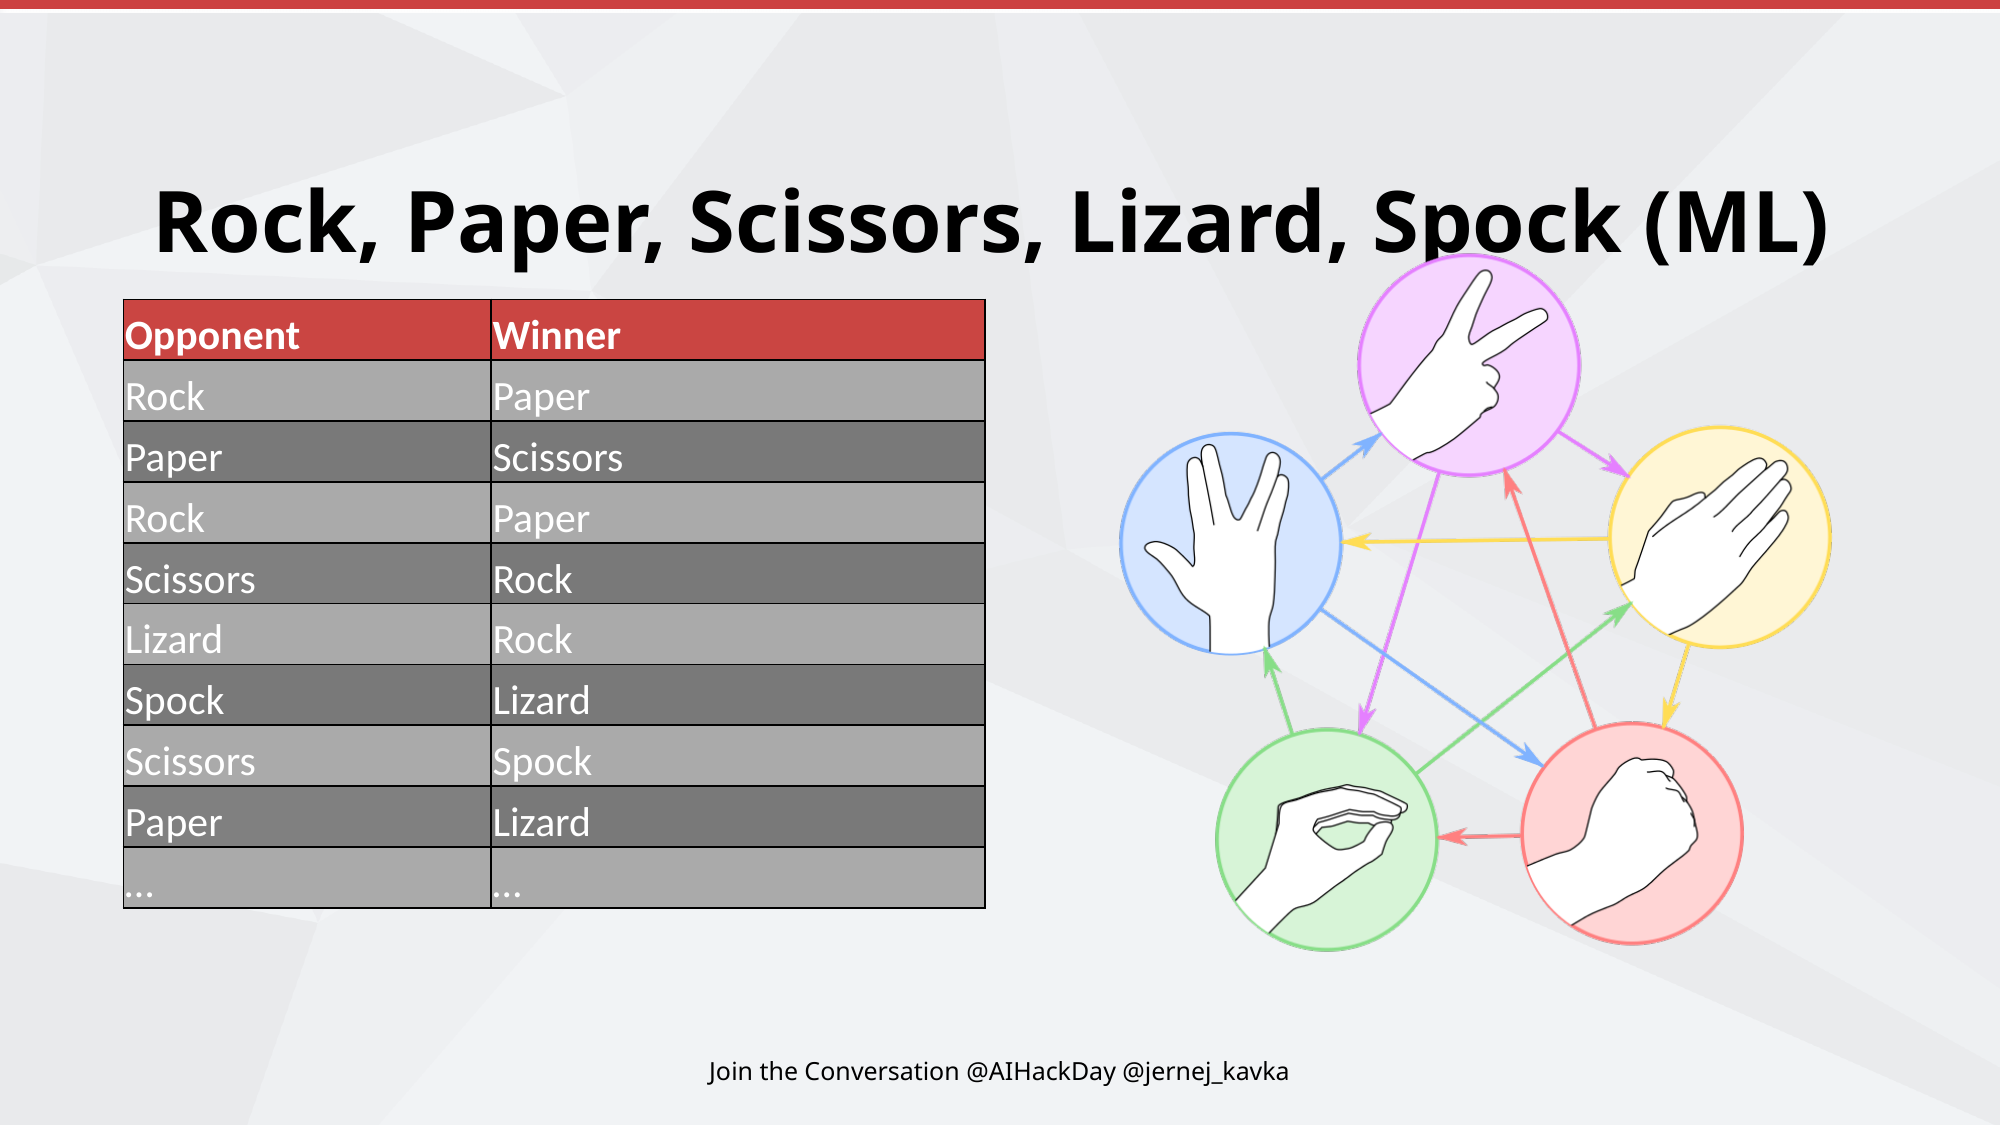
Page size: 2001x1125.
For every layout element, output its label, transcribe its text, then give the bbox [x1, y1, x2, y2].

table_cell Spock [124, 665, 490, 724]
footer Join the Conversation @AIHackDay @jernej_kavka [123, 1042, 1877, 1103]
table_cell Rock [492, 604, 984, 664]
table_cell Spock [492, 726, 984, 785]
picture [1088, 215, 1863, 990]
table_cell Lizard [492, 787, 984, 846]
table_cell Rock [124, 361, 490, 420]
table_cell Paper [492, 361, 984, 420]
title Solution (AI) [0, 13, 2000, 1125]
table_cell Rock [492, 544, 984, 603]
table_cell Paper [124, 787, 490, 846]
table_cell Scissors [492, 422, 984, 481]
table_cell … [124, 848, 490, 907]
table_cell Paper [124, 422, 490, 481]
table_cell Scissors [124, 726, 490, 785]
table_header Winner [492, 300, 984, 359]
table_cell Scissors [124, 544, 490, 603]
table_cell Rock [124, 483, 490, 542]
table_header Opponent [124, 300, 490, 359]
table_cell Lizard [124, 604, 490, 664]
title Rock, Paper, Scissors, Lizard, Spock (ML) [123, 60, 1877, 278]
table_cell … [492, 848, 984, 907]
table_cell Lizard [492, 665, 984, 724]
table_cell Paper [492, 483, 984, 542]
